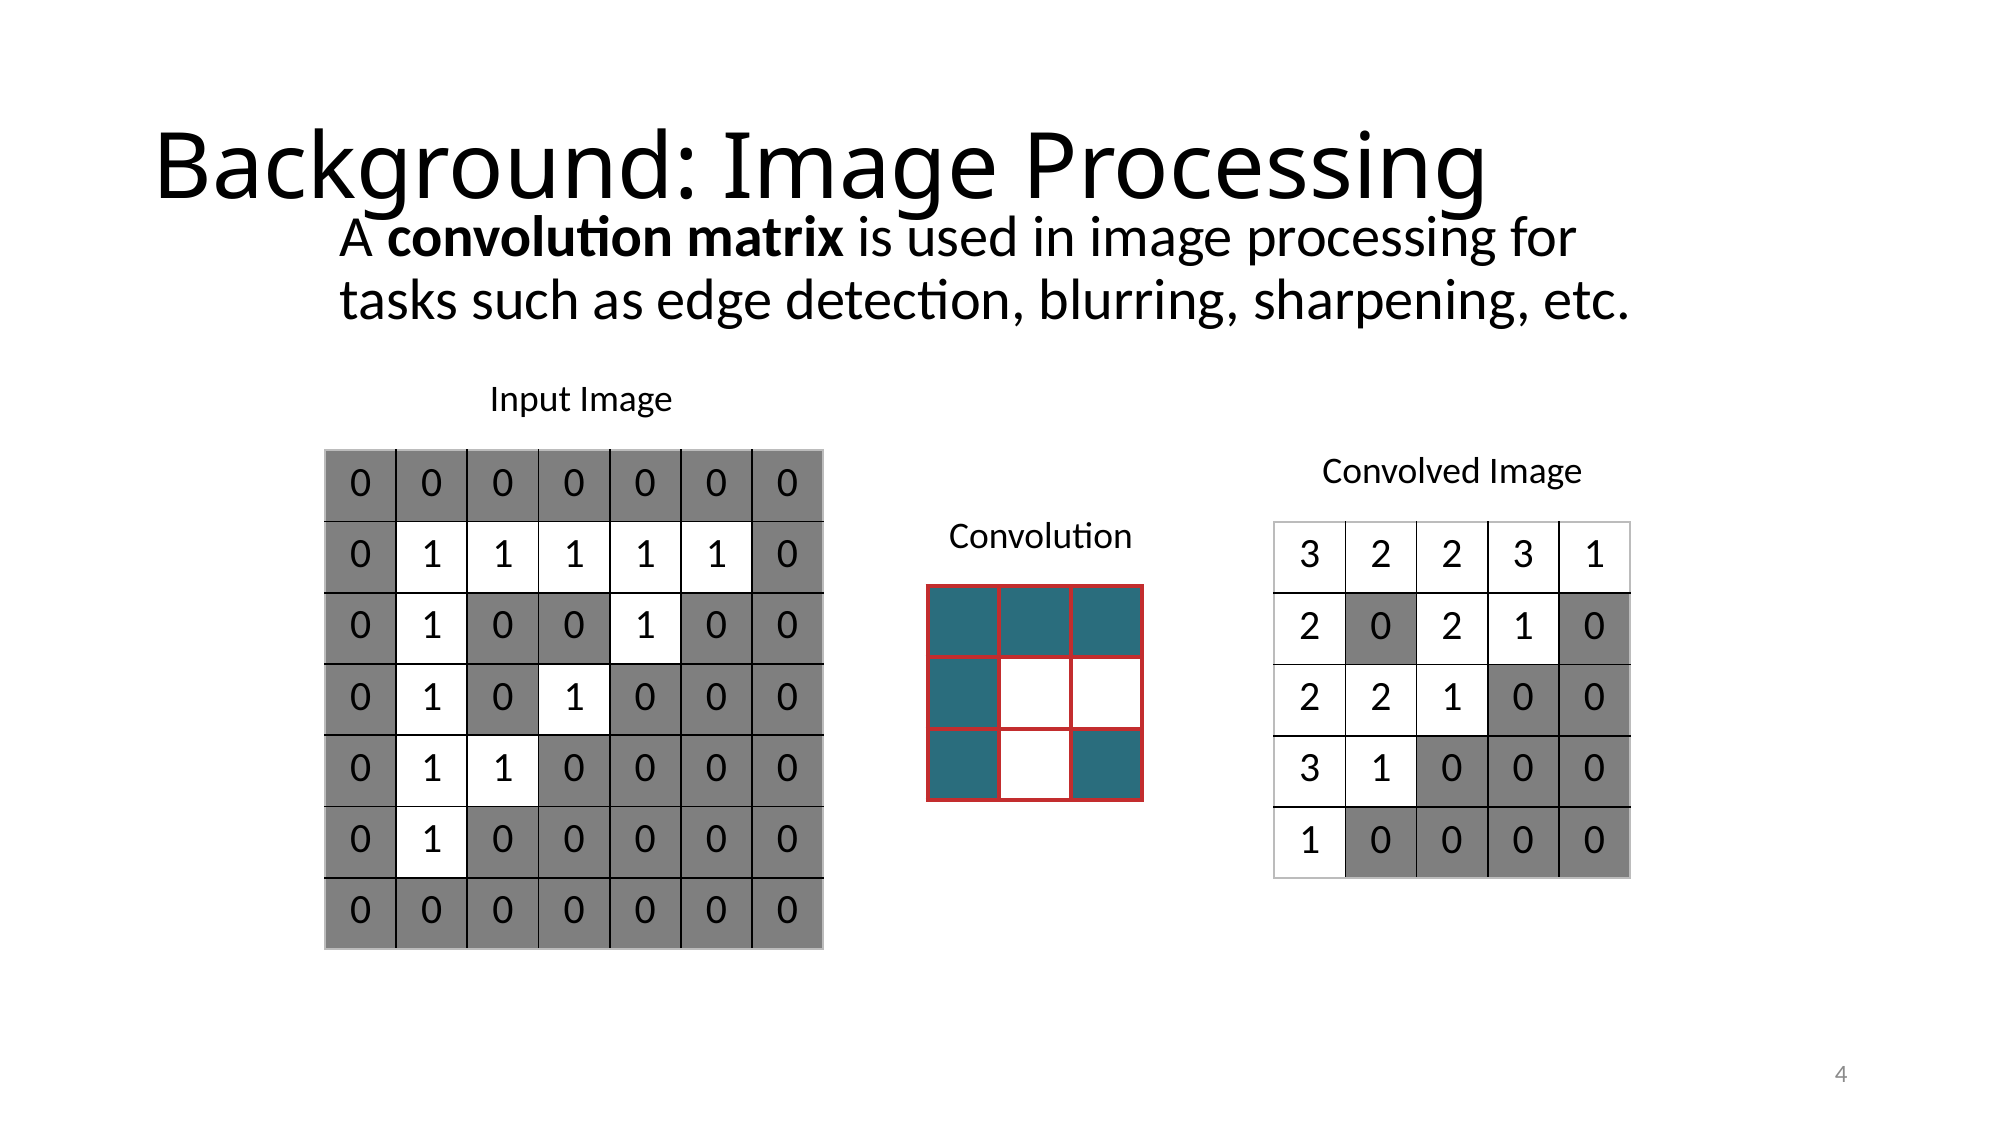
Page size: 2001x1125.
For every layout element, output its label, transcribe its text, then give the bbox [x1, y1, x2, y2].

table_cell 1 [611, 522, 680, 592]
table_header 2 [1346, 523, 1416, 592]
table_cell [1073, 659, 1140, 727]
table_cell 0 [1489, 808, 1558, 877]
slide_number 4 [1412, 1042, 1863, 1103]
table_cell 0 [326, 879, 395, 948]
table_cell 0 [682, 807, 751, 877]
table_header 3 [1275, 523, 1345, 592]
table_cell 1 [397, 522, 466, 592]
text_box Convolution [927, 500, 1155, 566]
table_cell 1 [682, 522, 751, 592]
table_cell [1073, 731, 1140, 798]
table_cell 0 [468, 879, 538, 948]
table_cell 0 [753, 594, 822, 663]
table_cell 0 [539, 879, 609, 948]
table_cell 0 [539, 594, 609, 663]
table_cell 0 [397, 879, 466, 948]
text_box Input Image [468, 363, 695, 429]
table_header [930, 588, 997, 655]
table_cell 1 [468, 736, 538, 806]
table_cell 0 [682, 665, 751, 734]
table_cell 0 [468, 665, 538, 734]
table_cell 0 [326, 522, 395, 592]
list A convolution matrix is used in image processing for tasks such as edge detection, blurring, sharpening, etc. [324, 198, 1675, 364]
table_cell 3 [1275, 737, 1345, 806]
table_cell 1 [1489, 594, 1558, 664]
table_cell 1 [397, 594, 466, 663]
table_cell 1 [1275, 808, 1345, 877]
table_cell 0 [753, 879, 822, 948]
table_cell 0 [1417, 808, 1487, 877]
table_cell 1 [397, 736, 466, 806]
table_cell 0 [1489, 737, 1558, 806]
table_cell 0 [468, 594, 538, 663]
table_header 2 [1417, 523, 1487, 592]
table_cell 1 [397, 665, 466, 734]
table_header 0 [468, 451, 538, 521]
table_cell 2 [1417, 594, 1487, 664]
table_header 1 [1560, 523, 1629, 592]
table_cell 1 [539, 522, 609, 592]
table_cell 0 [326, 594, 395, 663]
table_header 0 [539, 451, 609, 521]
table_header [1001, 588, 1069, 655]
table_cell 0 [1346, 808, 1416, 877]
table_cell 0 [753, 665, 822, 734]
table_cell 0 [611, 879, 680, 948]
table_cell 0 [682, 594, 751, 663]
table_header 0 [682, 451, 751, 521]
table_cell 0 [611, 736, 680, 806]
table_cell 0 [682, 736, 751, 806]
table_header 0 [326, 451, 395, 521]
table_header 0 [397, 451, 466, 521]
table_cell 0 [1560, 594, 1629, 664]
table_cell 1 [1417, 665, 1487, 735]
table_cell 0 [539, 736, 609, 806]
table_cell 2 [1346, 665, 1416, 735]
table_cell 0 [1489, 665, 1558, 735]
table_cell 0 [326, 736, 395, 806]
table_cell 0 [611, 807, 680, 877]
table_cell 0 [326, 807, 395, 877]
table_cell 0 [611, 665, 680, 734]
table_header 0 [611, 451, 680, 521]
table_cell 0 [753, 522, 822, 592]
table_cell [1001, 659, 1069, 727]
table_cell 0 [468, 807, 538, 877]
table_header [1073, 588, 1140, 655]
table_cell [1001, 731, 1069, 798]
table_cell 0 [1417, 737, 1487, 806]
table_cell 0 [539, 807, 609, 877]
table_cell 2 [1275, 665, 1345, 735]
text_box Convolved Image [1296, 436, 1610, 502]
table_cell 0 [753, 807, 822, 877]
table_cell 0 [326, 665, 395, 734]
table_cell 1 [468, 522, 538, 592]
table_cell 1 [397, 807, 466, 877]
table_header 3 [1489, 523, 1558, 592]
table_cell 0 [682, 879, 751, 948]
table_cell 1 [539, 665, 609, 734]
table_cell 0 [1560, 665, 1629, 735]
table_cell 1 [1346, 737, 1416, 806]
table_cell 1 [611, 594, 680, 663]
table_cell [930, 659, 997, 727]
table_header 0 [753, 451, 822, 521]
table_cell 0 [1560, 737, 1629, 806]
title Background: Image Processing [137, 59, 1863, 278]
table_cell 0 [1560, 808, 1629, 877]
table_cell 0 [753, 736, 822, 806]
table_cell 0 [1346, 594, 1416, 664]
table_cell 2 [1275, 594, 1345, 664]
table_cell [930, 731, 997, 798]
